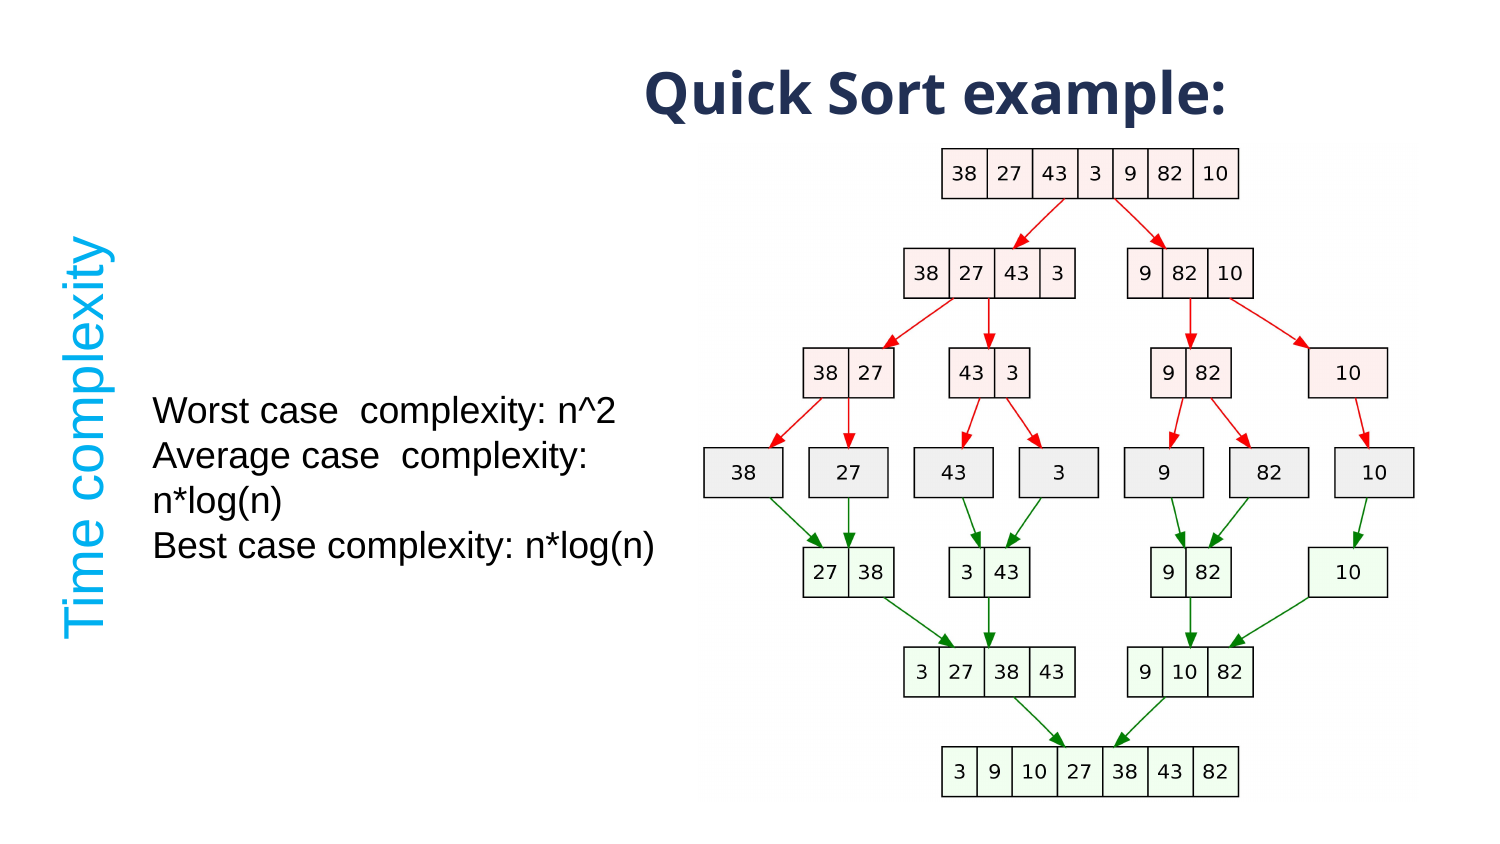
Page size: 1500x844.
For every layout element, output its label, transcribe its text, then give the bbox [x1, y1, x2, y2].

title Quick Sort example: [622, 38, 1249, 144]
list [697, 142, 1419, 802]
text_box Time complexity [39, 188, 123, 656]
text_box Worst case complexity: n^2 Average case complexity: n*log(n) Best case complexity: n*log(n) [137, 378, 692, 573]
